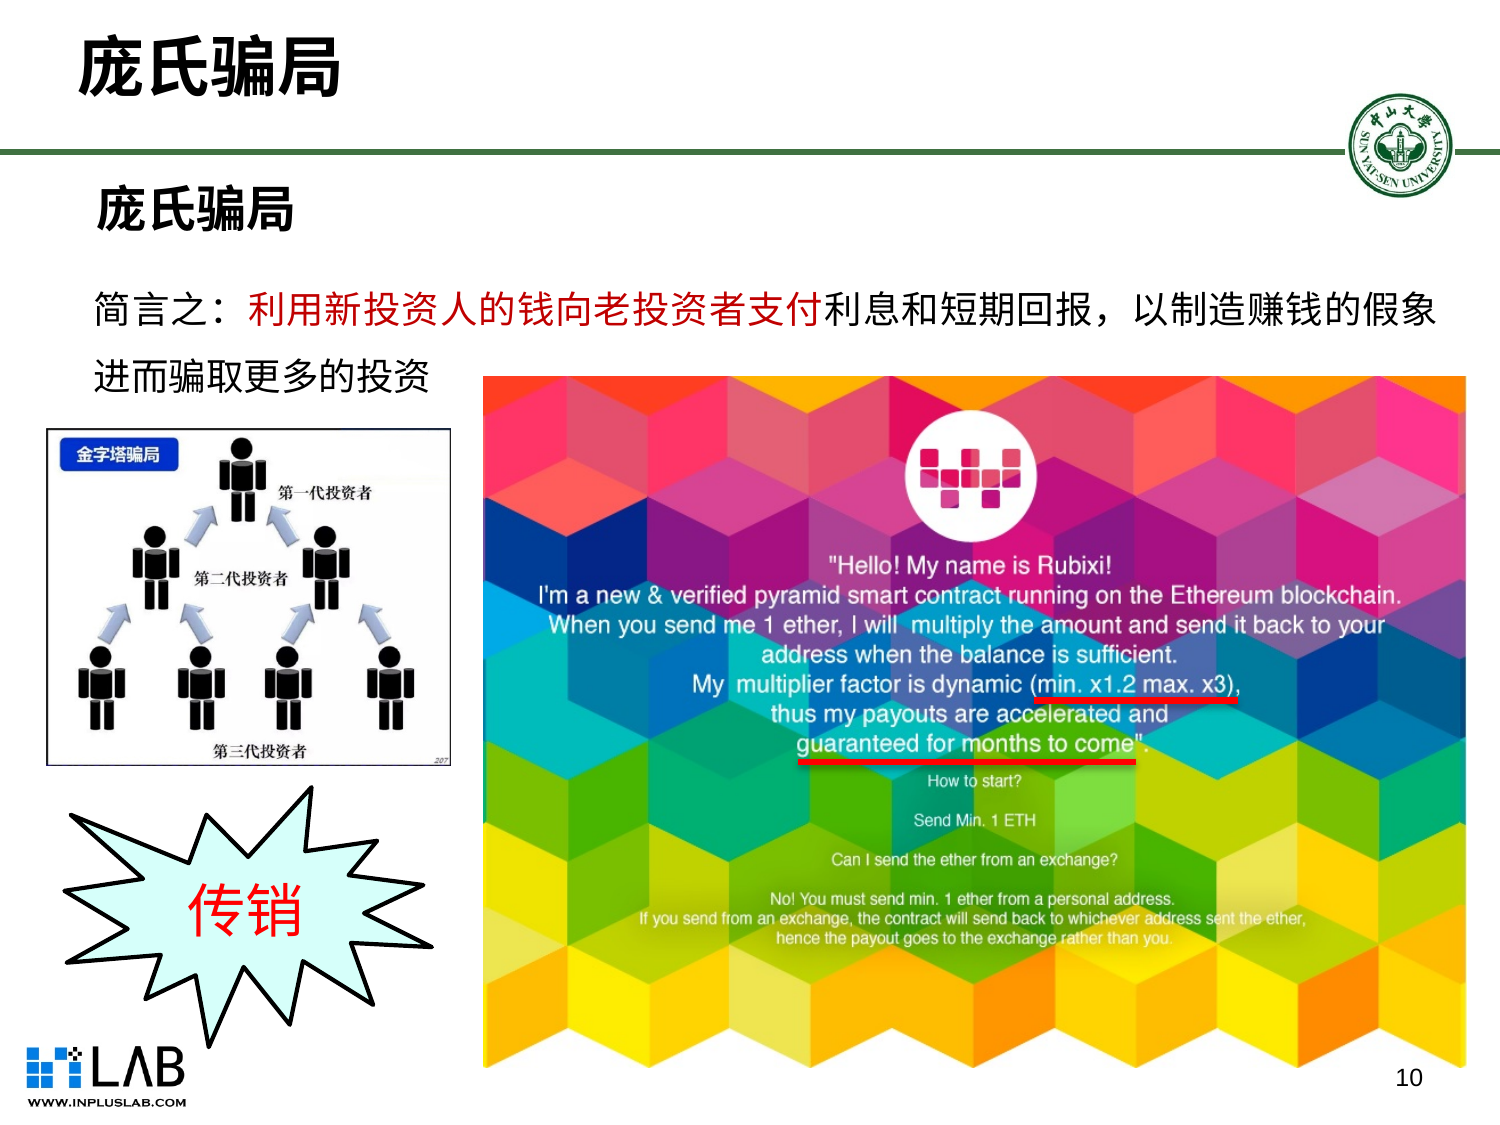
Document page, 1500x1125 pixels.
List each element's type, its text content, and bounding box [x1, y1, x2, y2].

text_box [482, 376, 1467, 1068]
title 庞氏骗局 [62, 24, 1421, 113]
picture [14, 1036, 200, 1119]
picture [1345, 90, 1455, 200]
picture [45, 428, 451, 766]
text_box 庞氏骗局 [81, 170, 355, 246]
text_box 传销 [62, 785, 434, 1050]
list 简言之：利用新投资人的钱向老投资者支付利息和短期回报，以制造赚钱的假象进而骗取更多的投资 [79, 255, 1454, 442]
